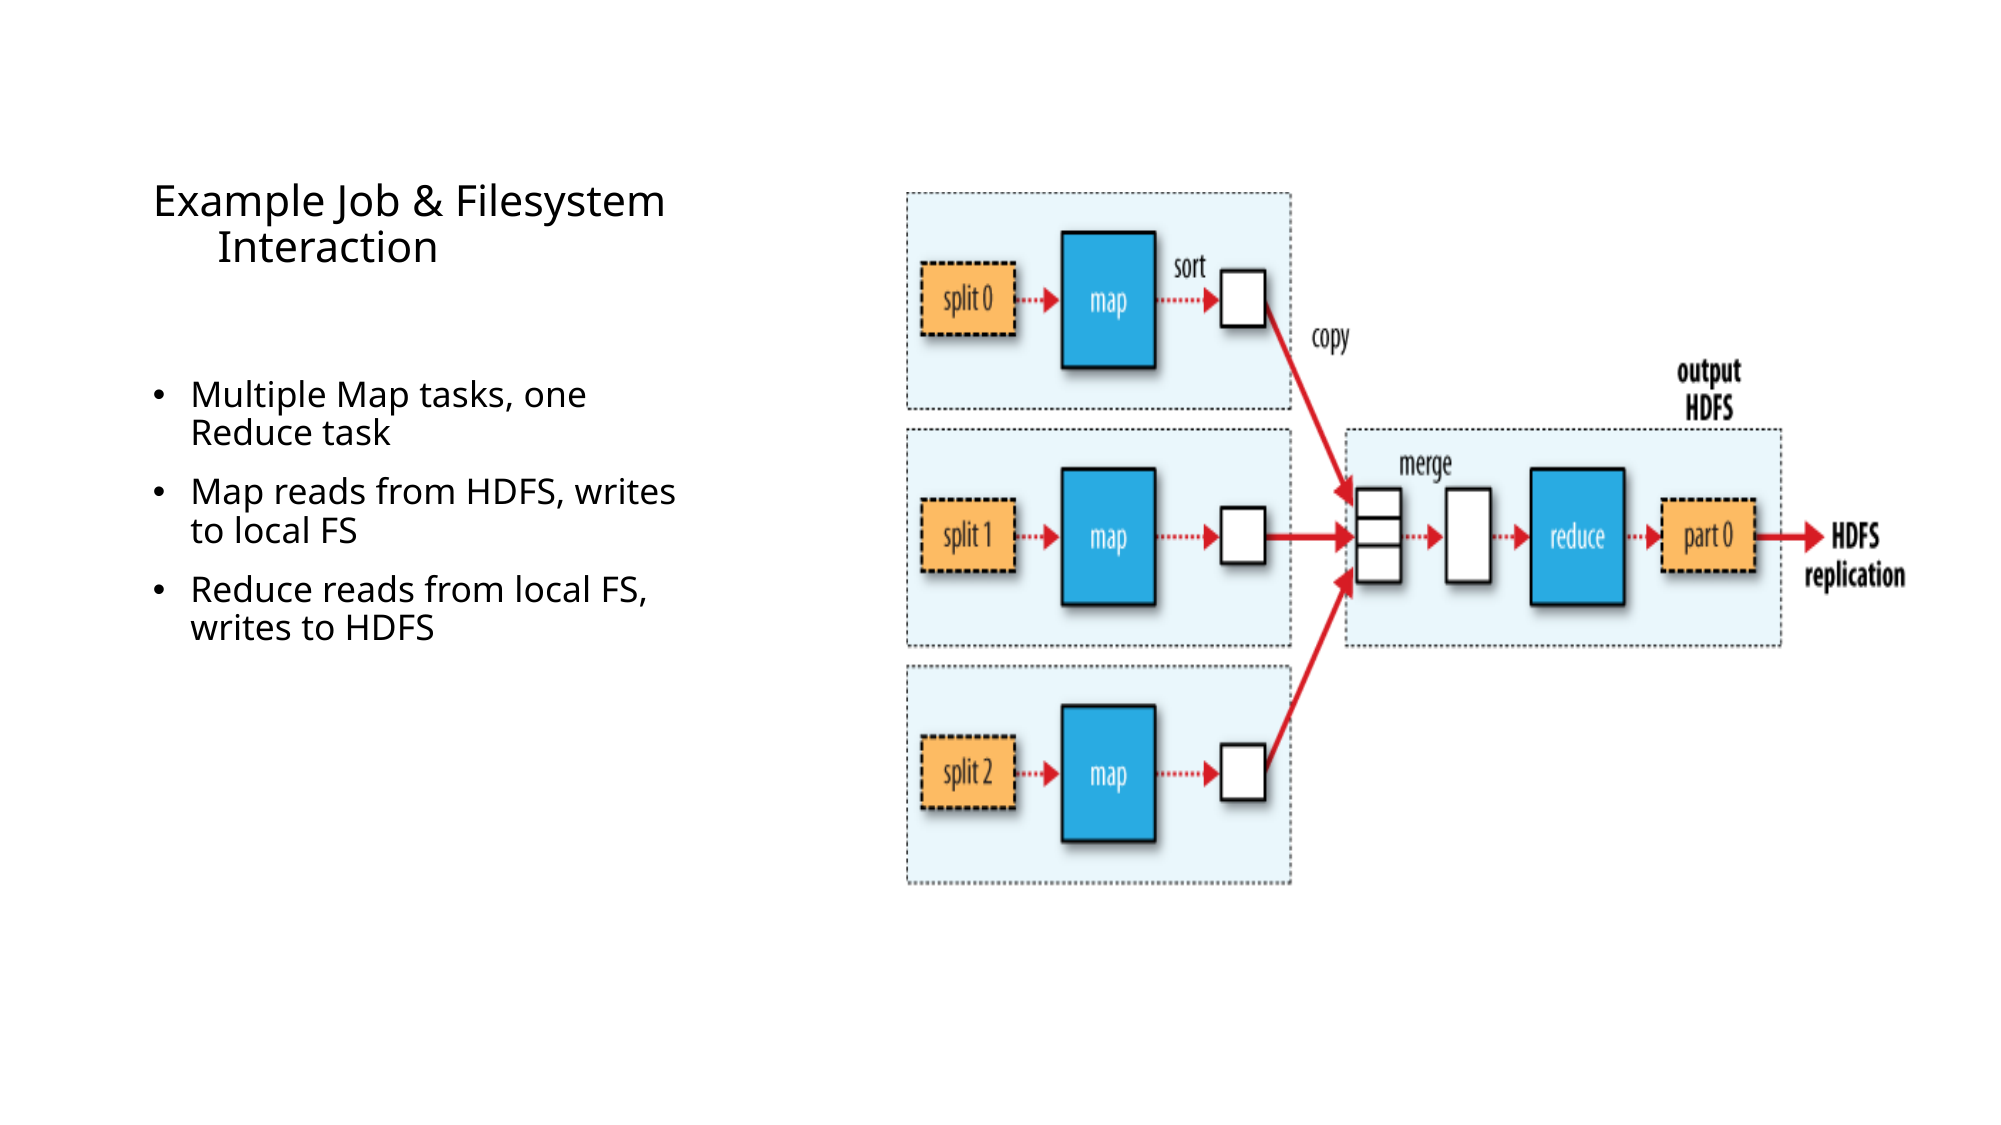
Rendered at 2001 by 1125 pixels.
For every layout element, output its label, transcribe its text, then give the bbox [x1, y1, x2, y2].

list Multiple Map tasks, one Reduce task Map reads from HDFS, writes to local FS Reduce reads from local FS, writes to HDFS [138, 369, 698, 954]
title Example Job & Filesystem Interaction [138, 160, 698, 342]
picture [839, 191, 1933, 897]
